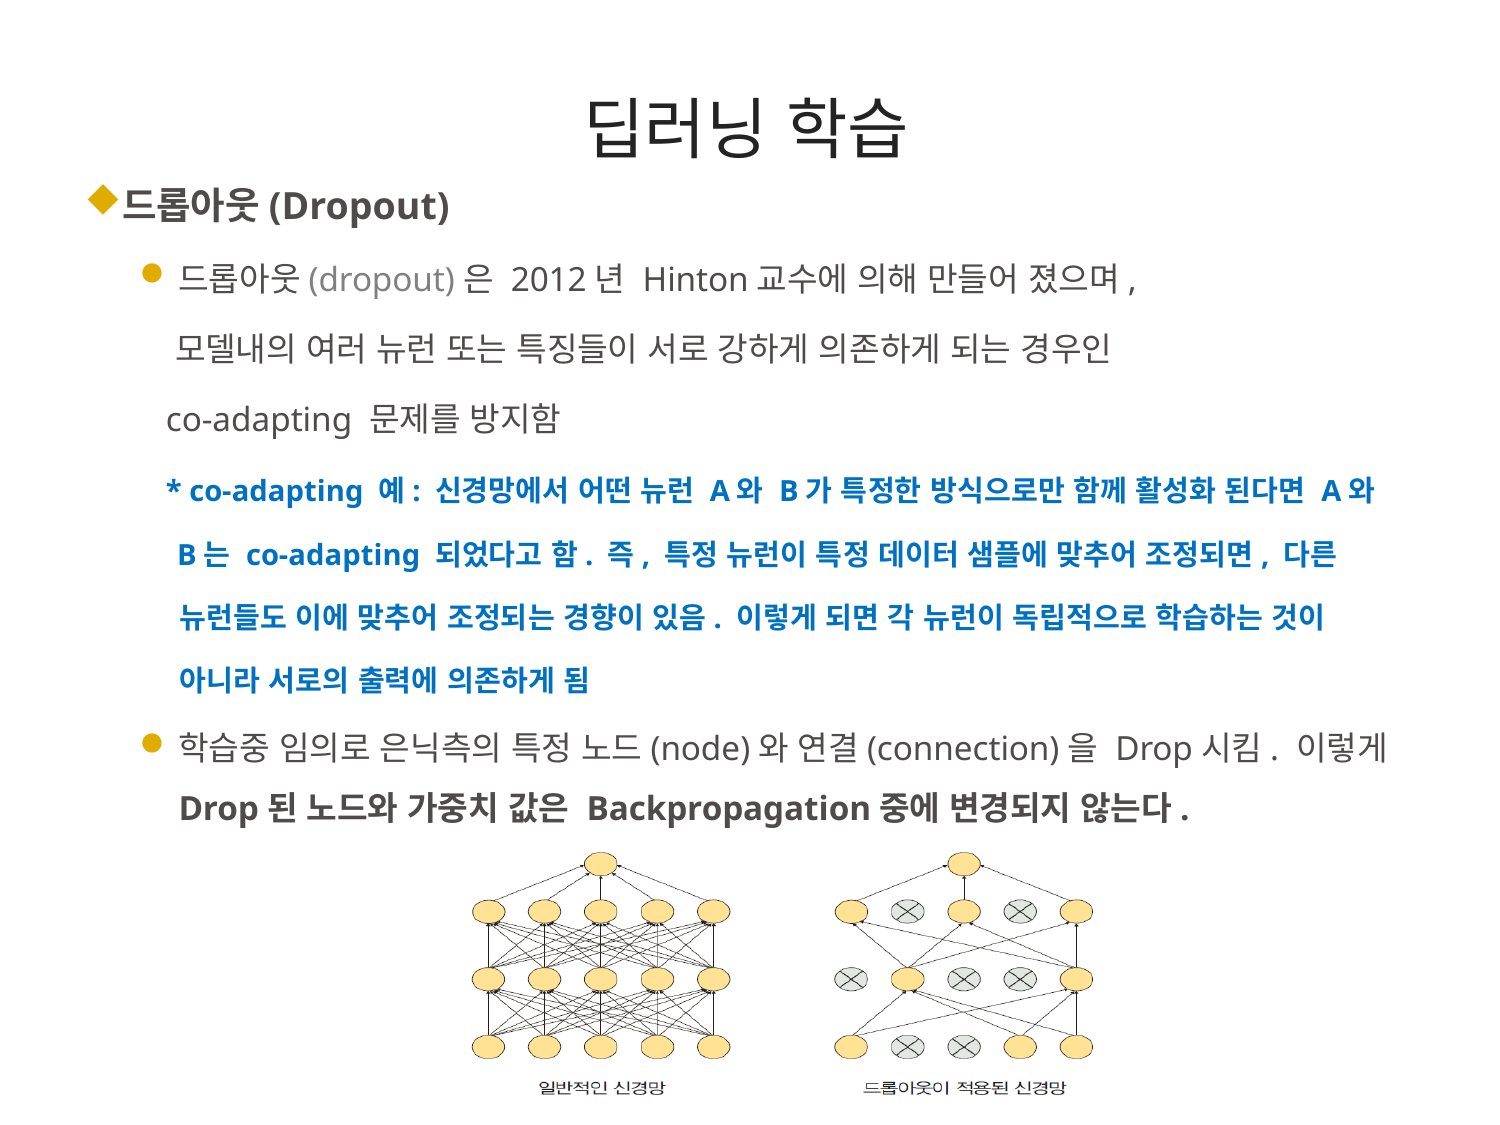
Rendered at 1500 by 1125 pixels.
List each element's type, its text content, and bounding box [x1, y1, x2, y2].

list 드롭아웃(Dropout) 드롭아웃(dropout)은 2012년 Hinton교수에 의해 만들어 졌으며, 모델내의 여러 뉴런 또는 특징들이 서로 강하게 의존하게 되는 경우인 co-adapting 문제를 방지함 * co-adapting 예: 신경망에서 어떤 뉴런 A와 B가 특정한 방식으로만 함께 활성화 된다면 A와 B는 co-adapting 되었다고 함. 즉, 특정 뉴런이 특정 데이터 샘플에 맞추어 조정되면, 다른 뉴런들도 이에 맞추어 조정되는 경향이 있음. 이렇게 되면 각 뉴런이 독립적으로 학습하는 것이 아니라 서로의 출력에 의존하게 됨 학습중 임의로 은닉측의 특정 노드(node)와 연결(connection)을 Drop시킴. 이렇게 Drop된 노드와 가중치 값은 Backpropagation중에 변경되지 않는다. [69, 175, 1459, 1083]
title 딥러닝 학습 [81, 42, 1412, 175]
picture [466, 845, 1100, 1103]
